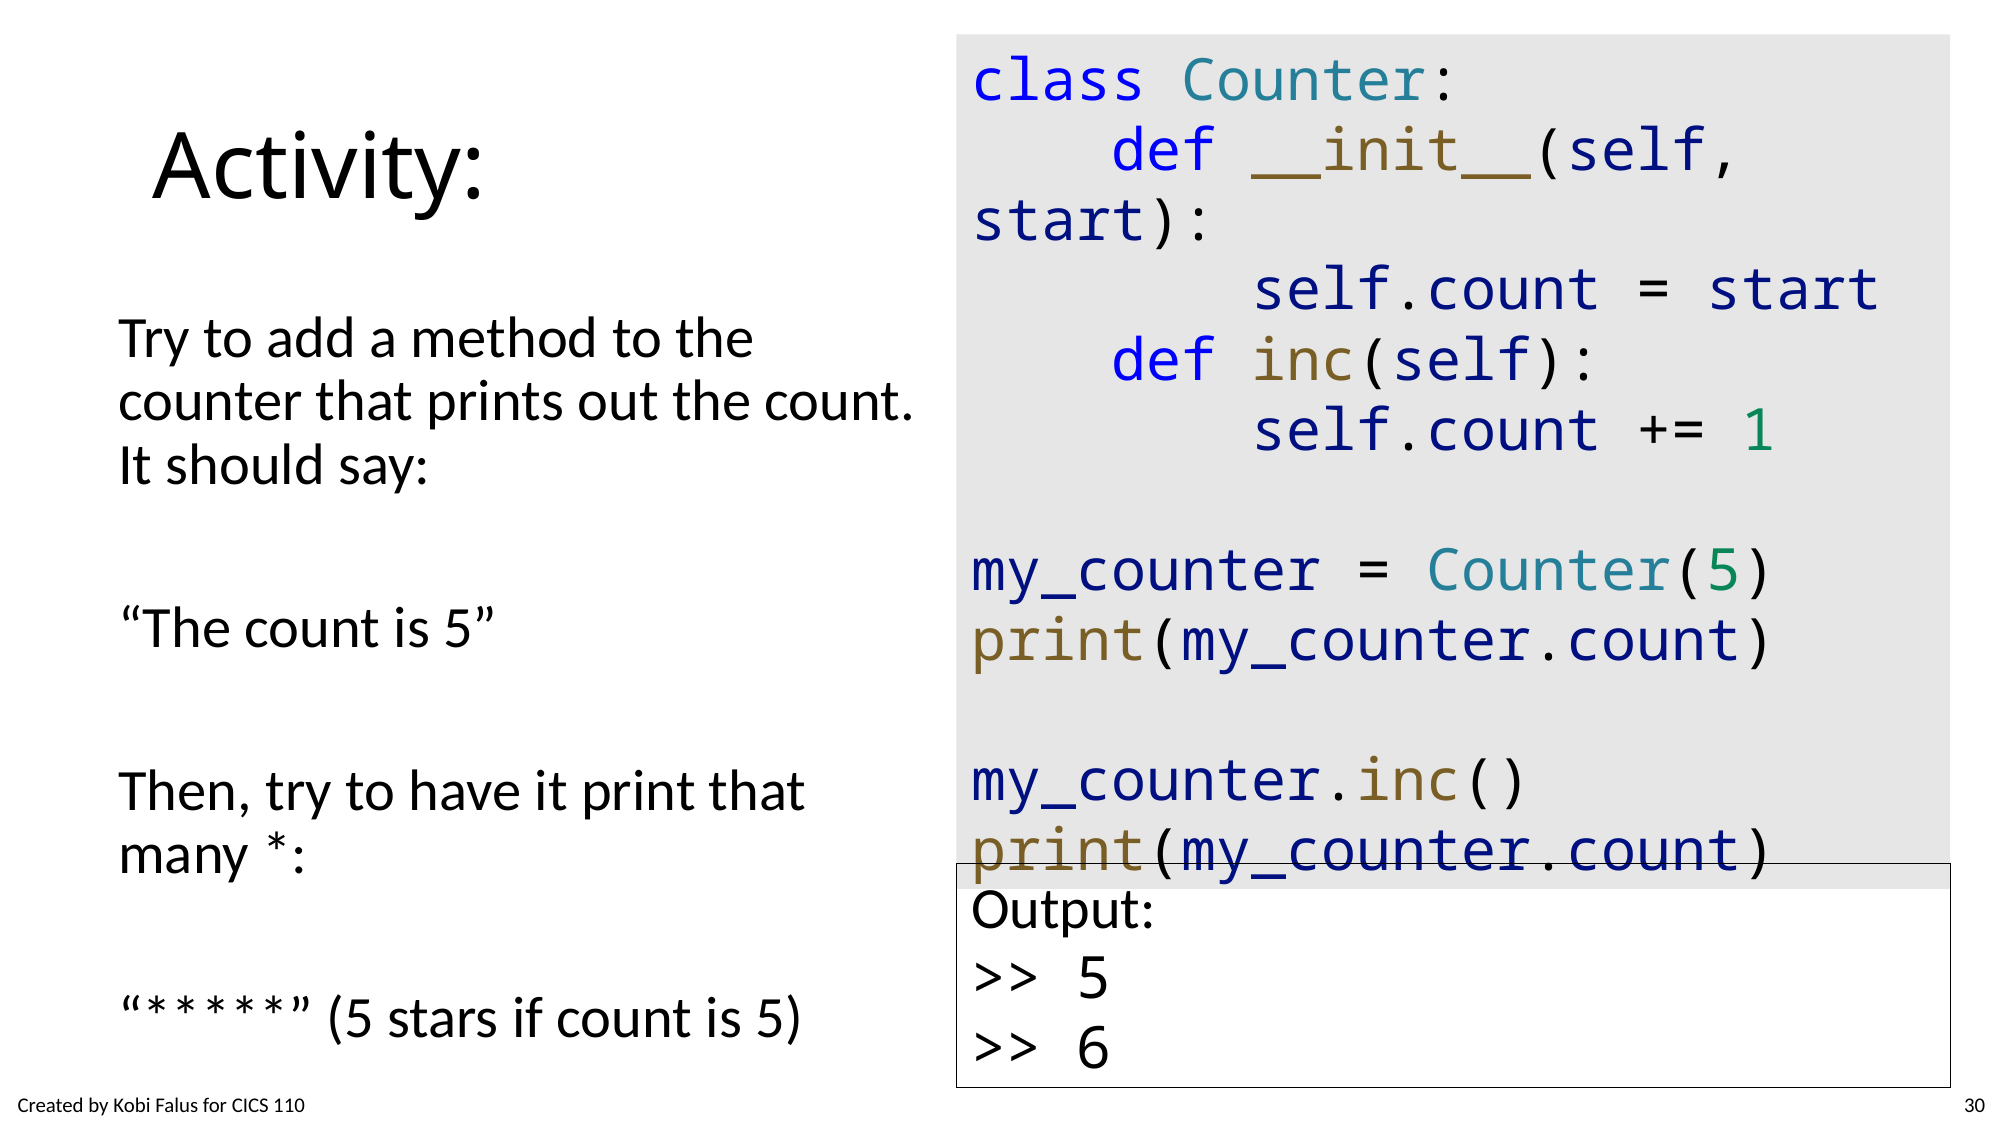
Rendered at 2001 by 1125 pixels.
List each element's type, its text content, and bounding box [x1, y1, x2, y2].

text_box class Counter: def __init__(self, start): self.count = start def inc(self): self.count += 1 my_counter = Counter(5) print(my_counter.count) my_counter.inc() print(my_counter.count) [956, 34, 1951, 863]
title Activity: [137, 59, 956, 278]
list Try to add a method to the counter that prints out the count. It should say: “The count is 5” Then, try to have it print that many *: “*****” (5 stars if count is 5) [103, 299, 938, 1066]
text_box Output: >> 5 >> 6 [956, 863, 1951, 1088]
